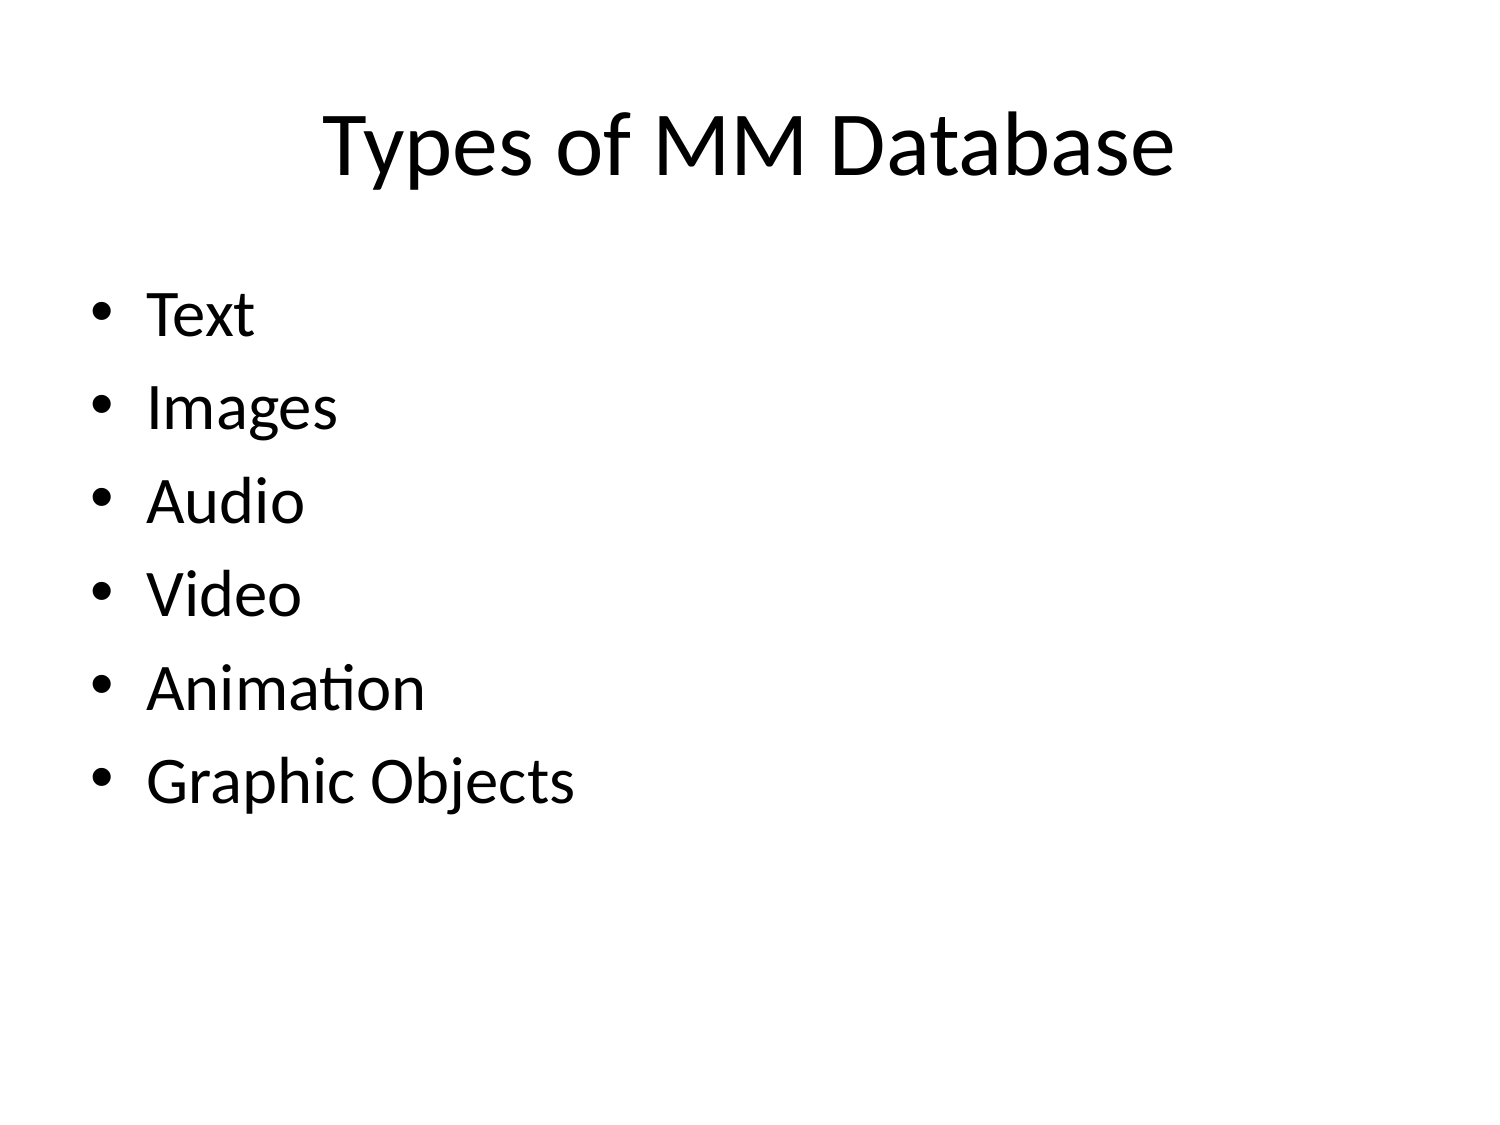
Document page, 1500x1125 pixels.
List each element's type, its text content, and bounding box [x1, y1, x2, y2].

title Types of MM Database [75, 45, 1425, 233]
list Text Images Audio Video Animation Graphic Objects [75, 262, 1425, 1005]
